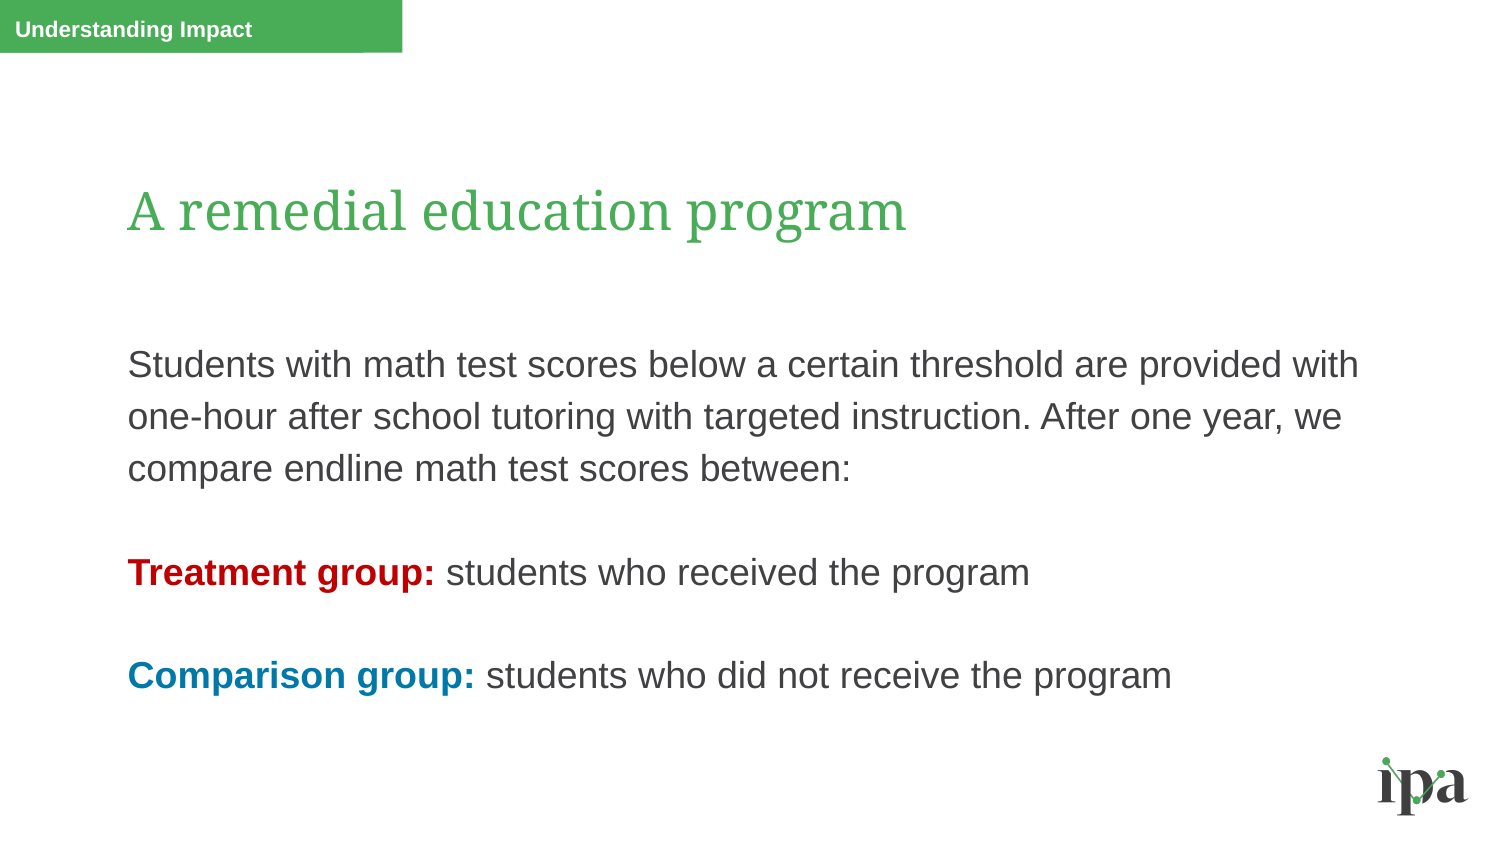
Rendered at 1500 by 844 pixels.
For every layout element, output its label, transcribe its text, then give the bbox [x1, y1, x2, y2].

text_box Understanding Impact [0, 0, 403, 53]
list Students with math test scores below a certain threshold are provided with one-hour after school tutoring with targeted instruction. After one year, we compare endline math test scores between: Treatment group: students who received the program Comparison group: students who did not receive the program [112, 318, 1407, 802]
picture [1371, 752, 1473, 820]
title A remedial education program [112, 162, 1407, 257]
